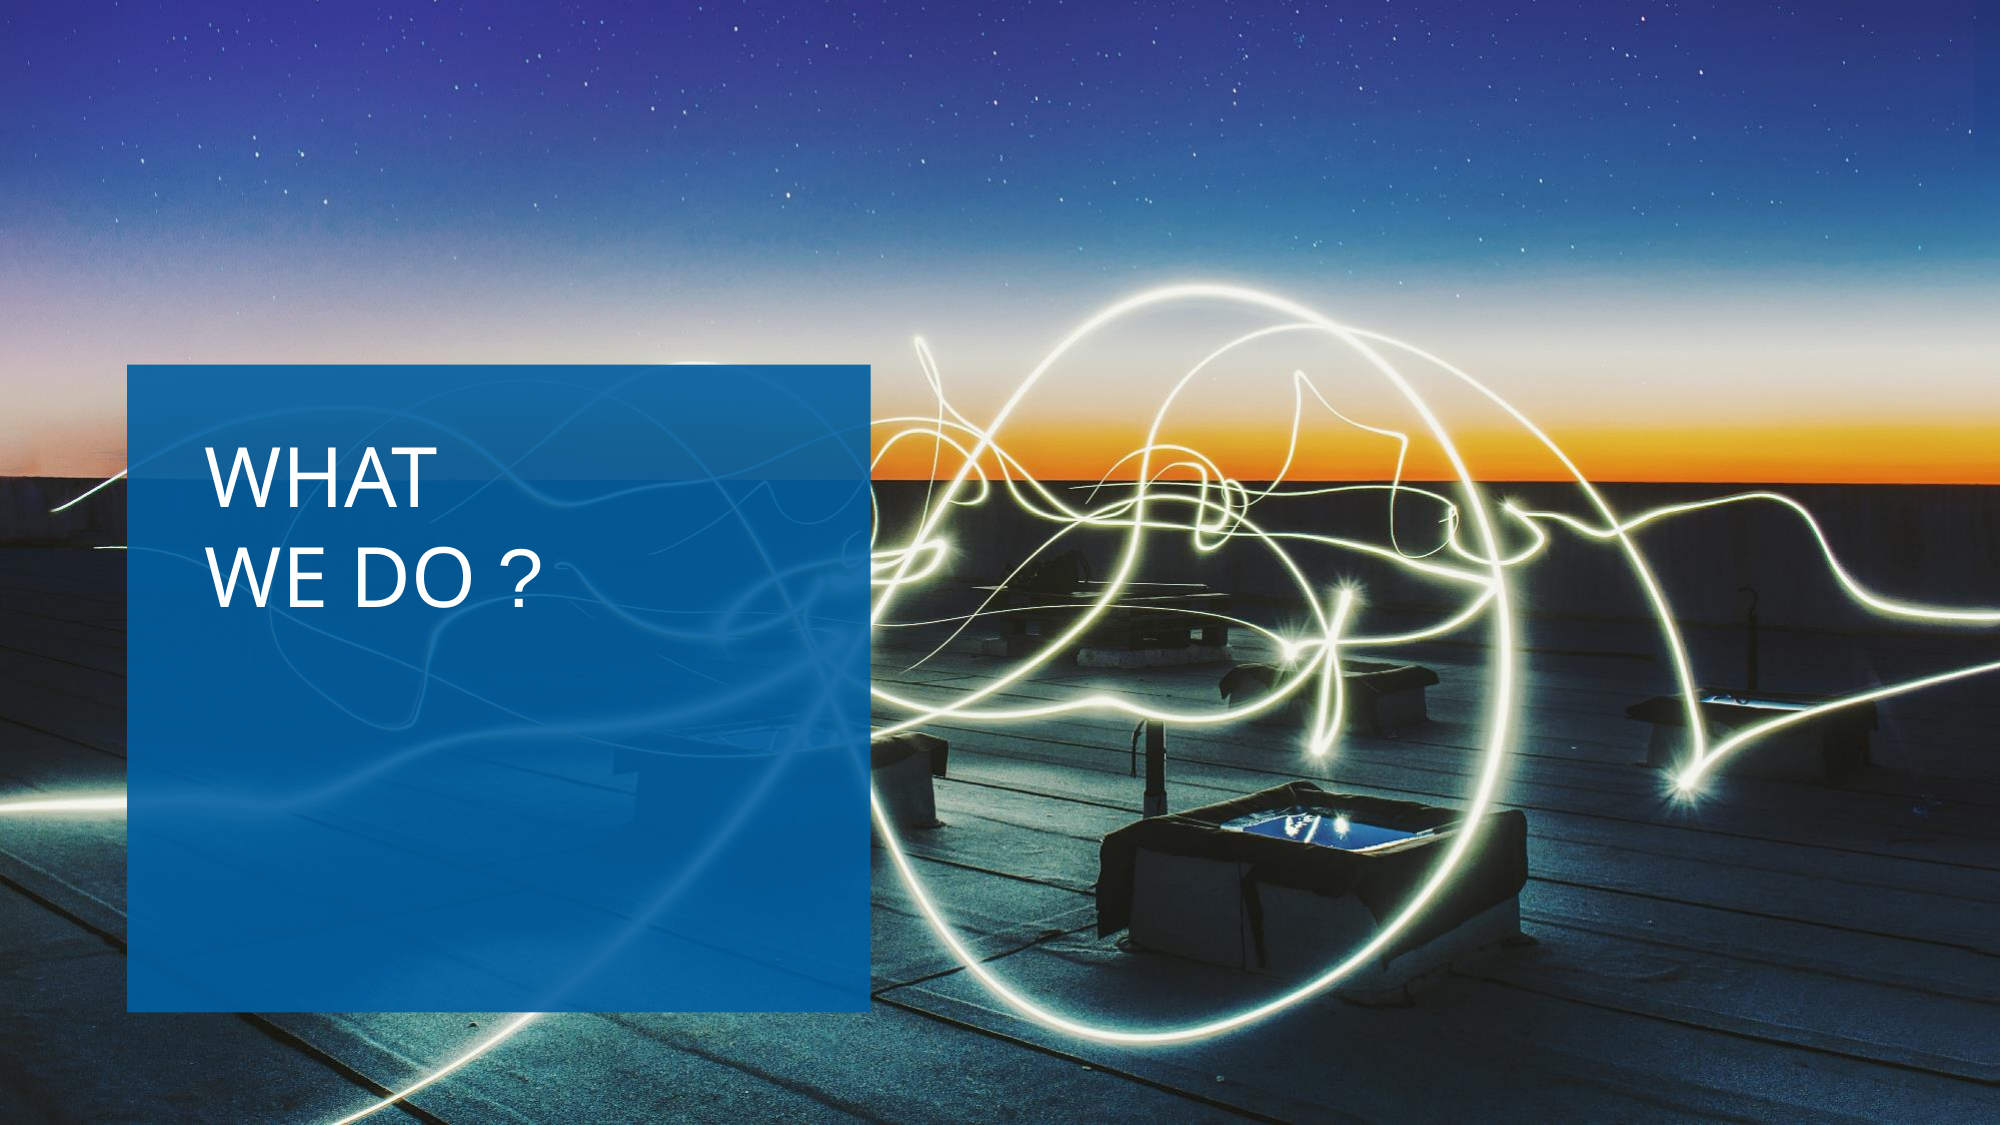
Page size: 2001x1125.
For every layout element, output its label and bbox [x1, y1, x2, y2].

text_box [126, 364, 871, 1013]
picture [0, 0, 2000, 1125]
